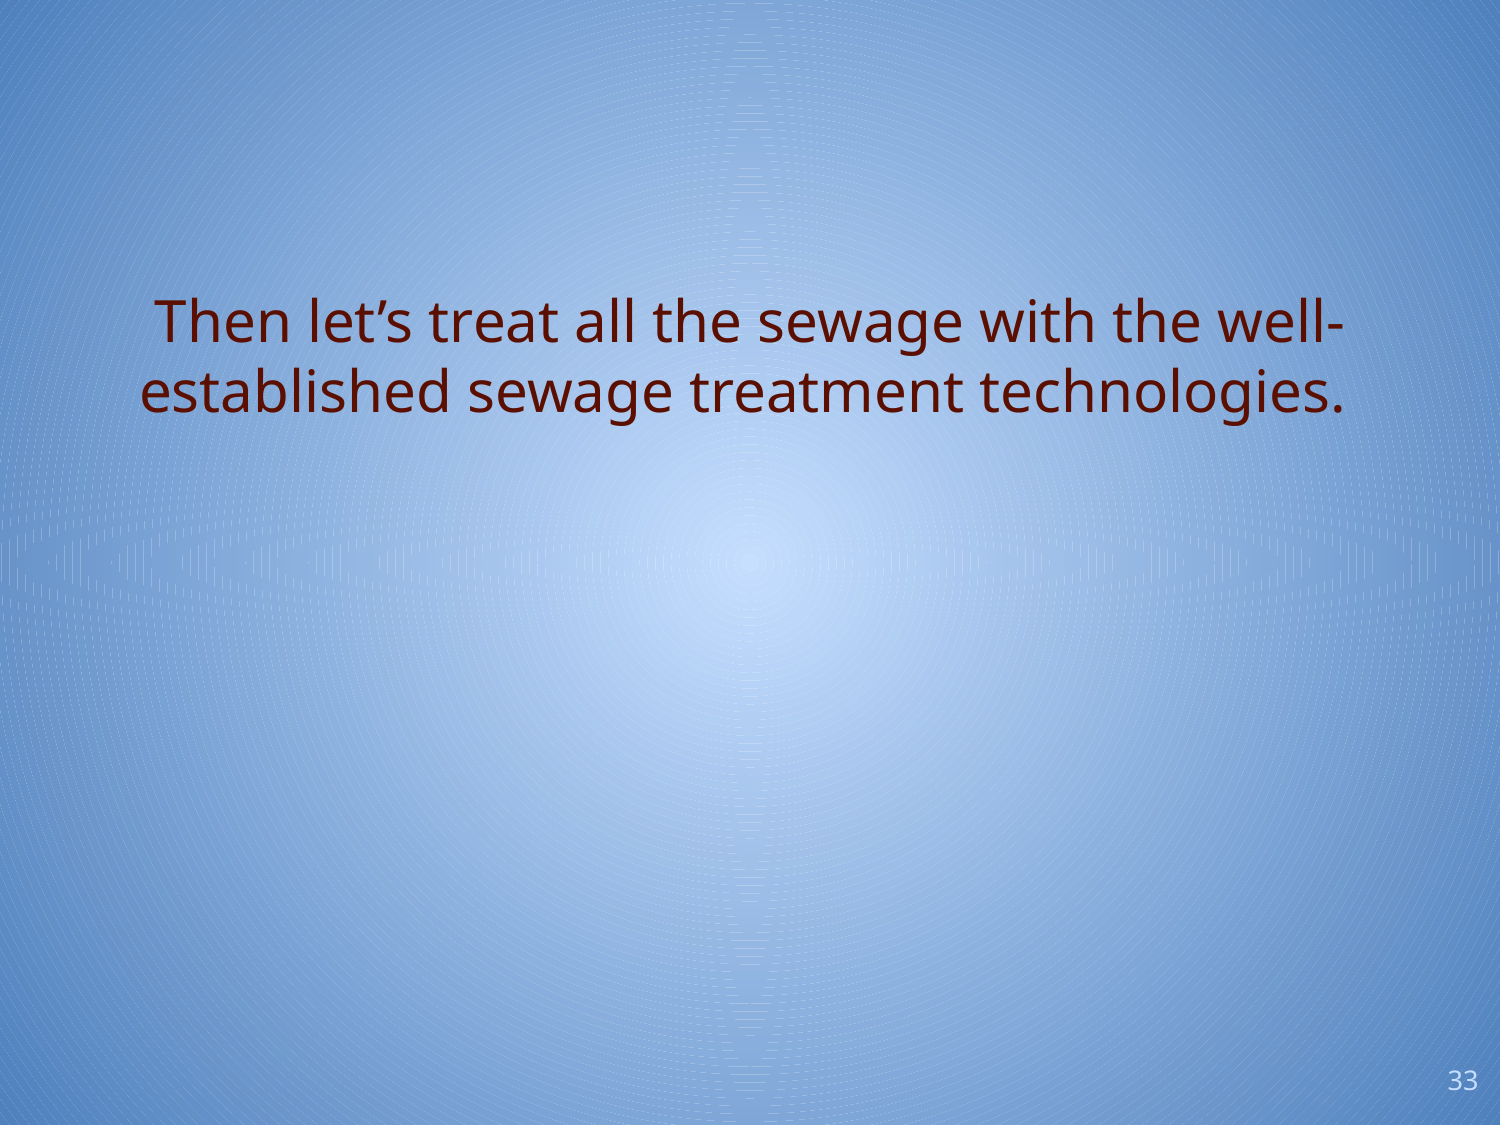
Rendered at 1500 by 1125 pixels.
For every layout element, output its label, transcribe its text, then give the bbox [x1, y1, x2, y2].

list Then let’s treat all the sewage with the well-established sewage treatment technologies. [0, 268, 1500, 1117]
slide_number ‹#› [1403, 1038, 1494, 1125]
